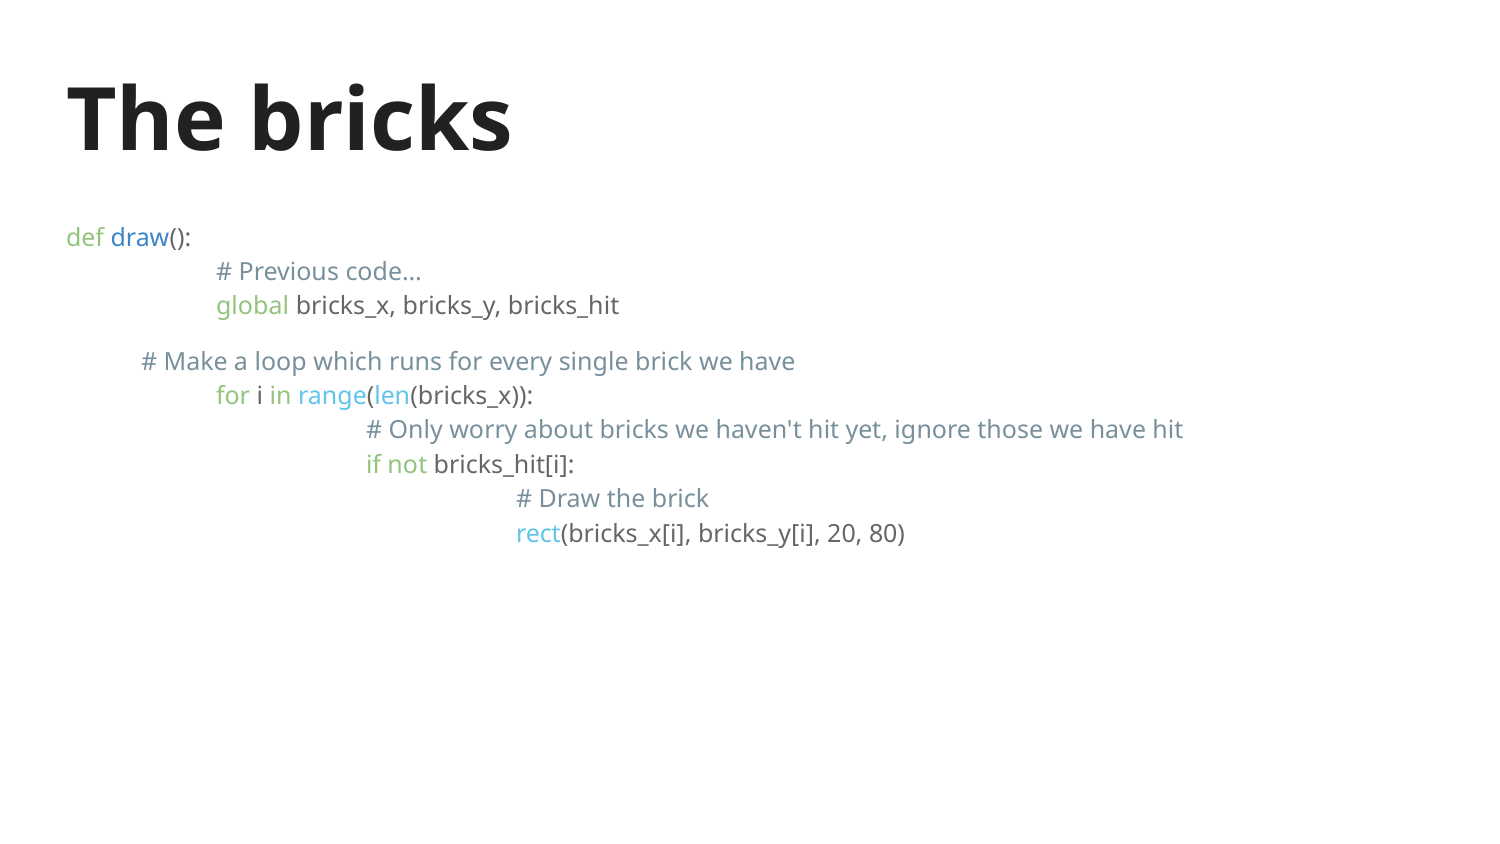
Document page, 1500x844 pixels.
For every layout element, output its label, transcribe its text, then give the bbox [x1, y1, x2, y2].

title The bricks [51, 48, 1449, 180]
list def draw(): # Previous code… global bricks_x, bricks_y, bricks_hit # Make a loop which runs for every single brick we have for i in range(len(bricks_x)): # Only worry about bricks we haven't hit yet, ignore those we have hit if not bricks_hit[i]: # Draw the brick rect(bricks_x[i], bricks_y[i], 20, 80) [51, 201, 1449, 832]
